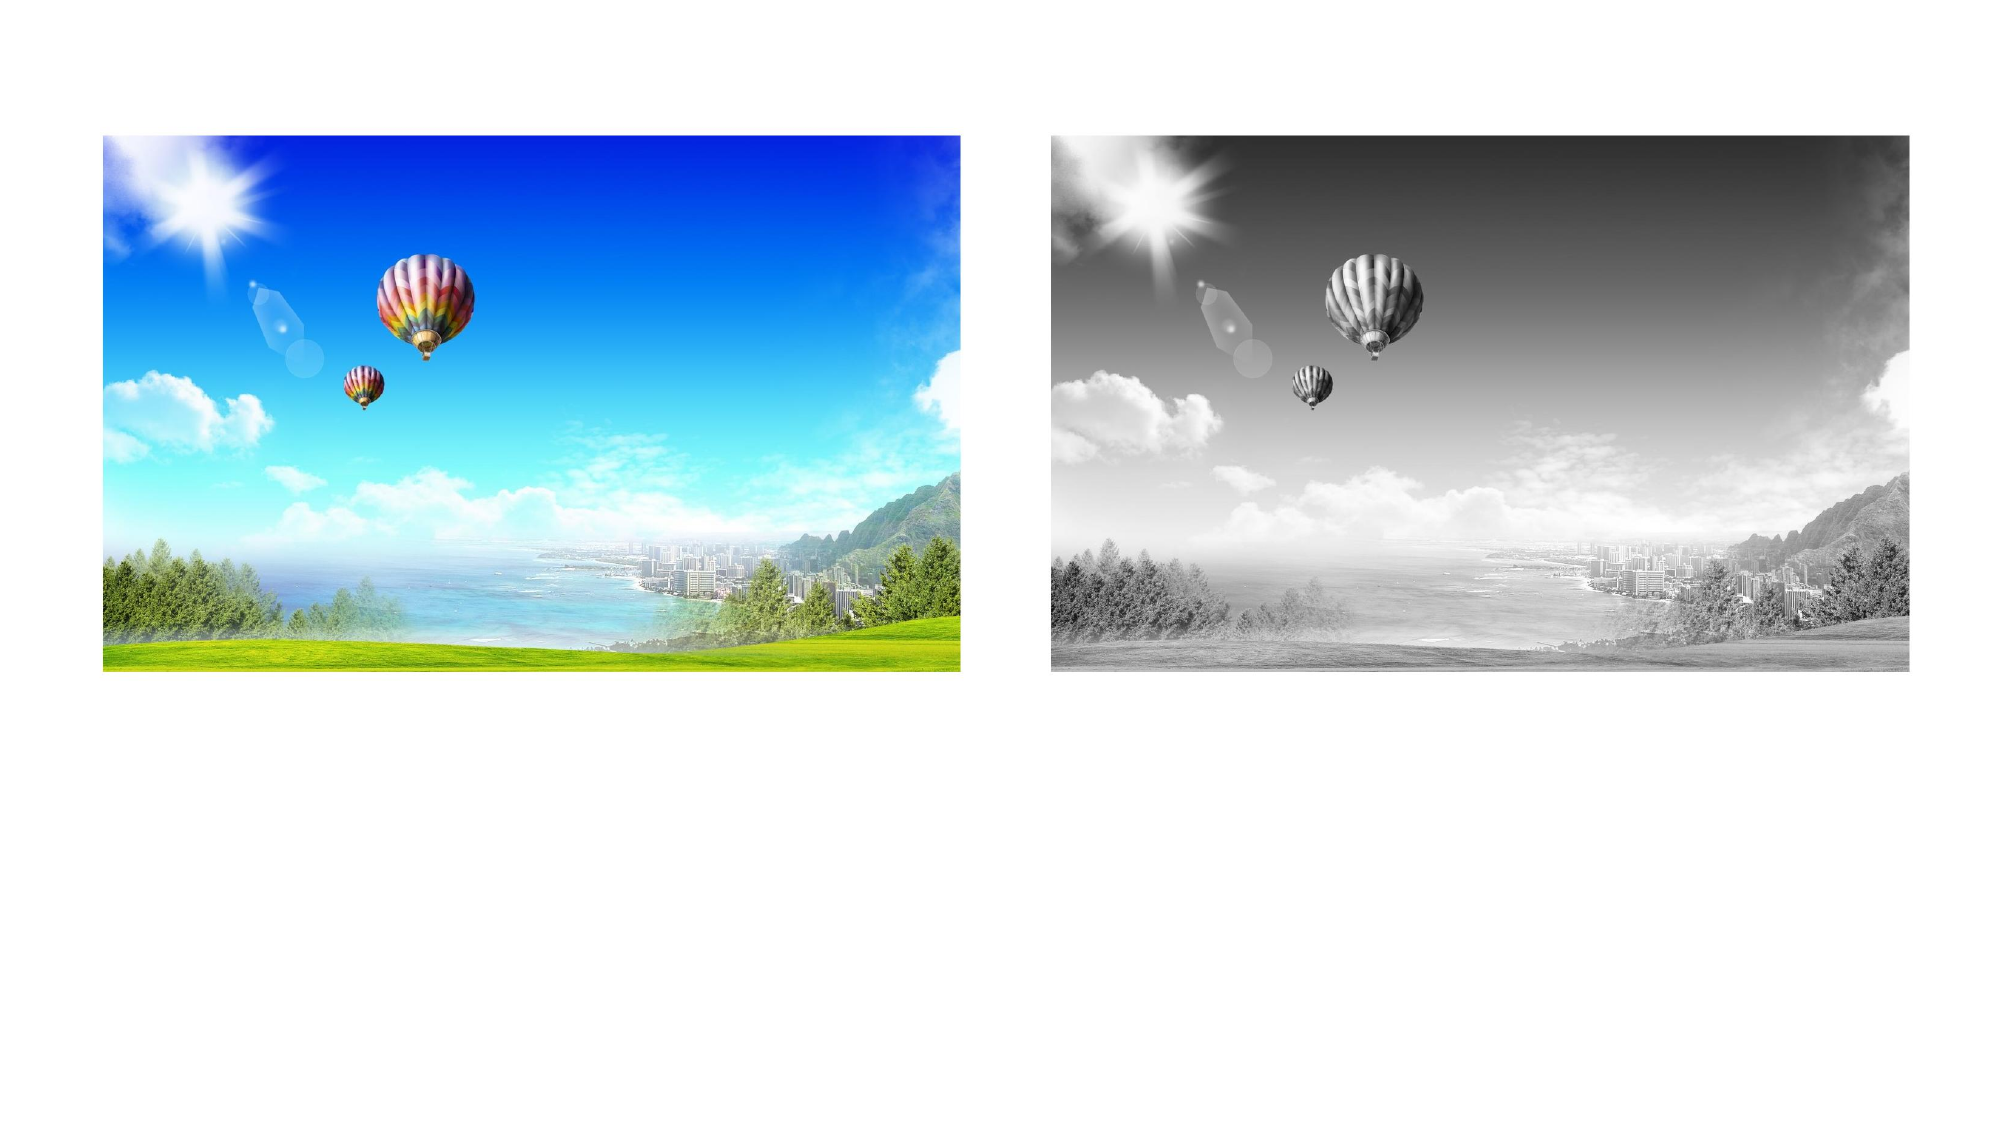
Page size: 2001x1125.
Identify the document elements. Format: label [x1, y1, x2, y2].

picture [51, 117, 1962, 711]
